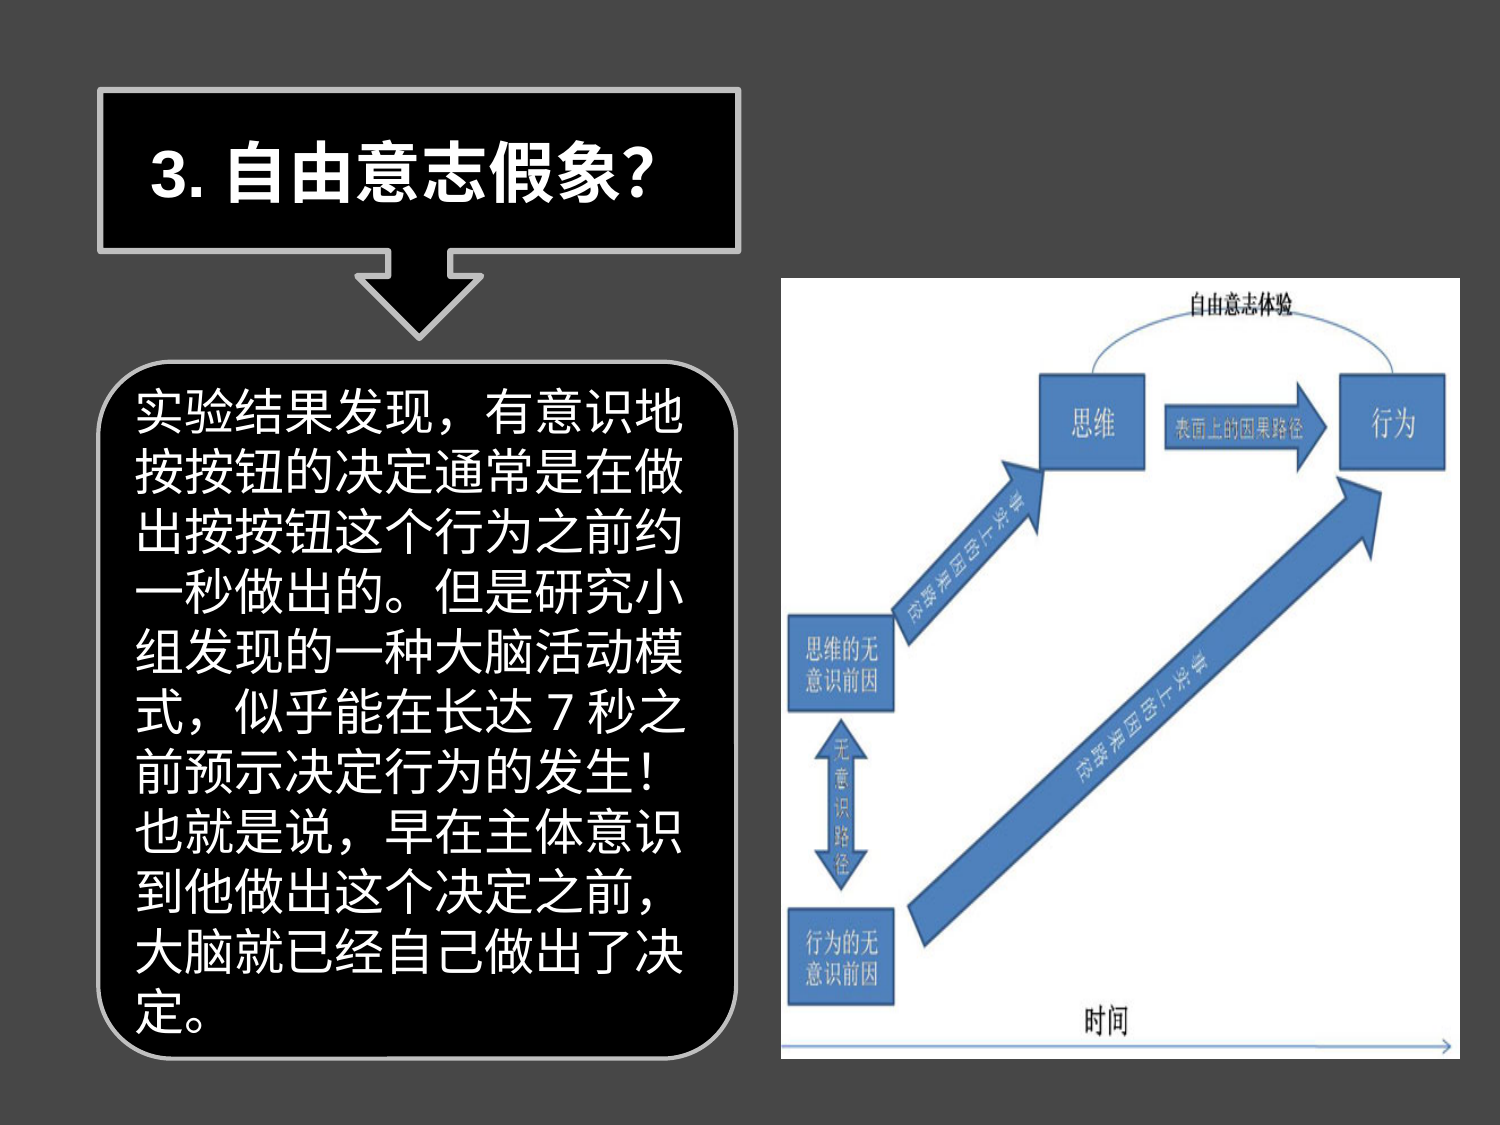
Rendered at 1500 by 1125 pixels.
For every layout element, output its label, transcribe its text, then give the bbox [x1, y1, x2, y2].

text_box 3.自由意志假象？ [98, 87, 741, 341]
picture [781, 278, 1460, 1059]
text_box 实验结果发现，有意识地按按钮的决定通常是在做出按按钮这个行为之前约一秒做出的。但是研究小组发现的一种大脑活动模式，似乎能在长达7秒之前预示决定行为的发生！也就是说，早在主体意识到他做出这个决定之前，大脑就已经自己做出了决定。 [96, 359, 739, 1061]
